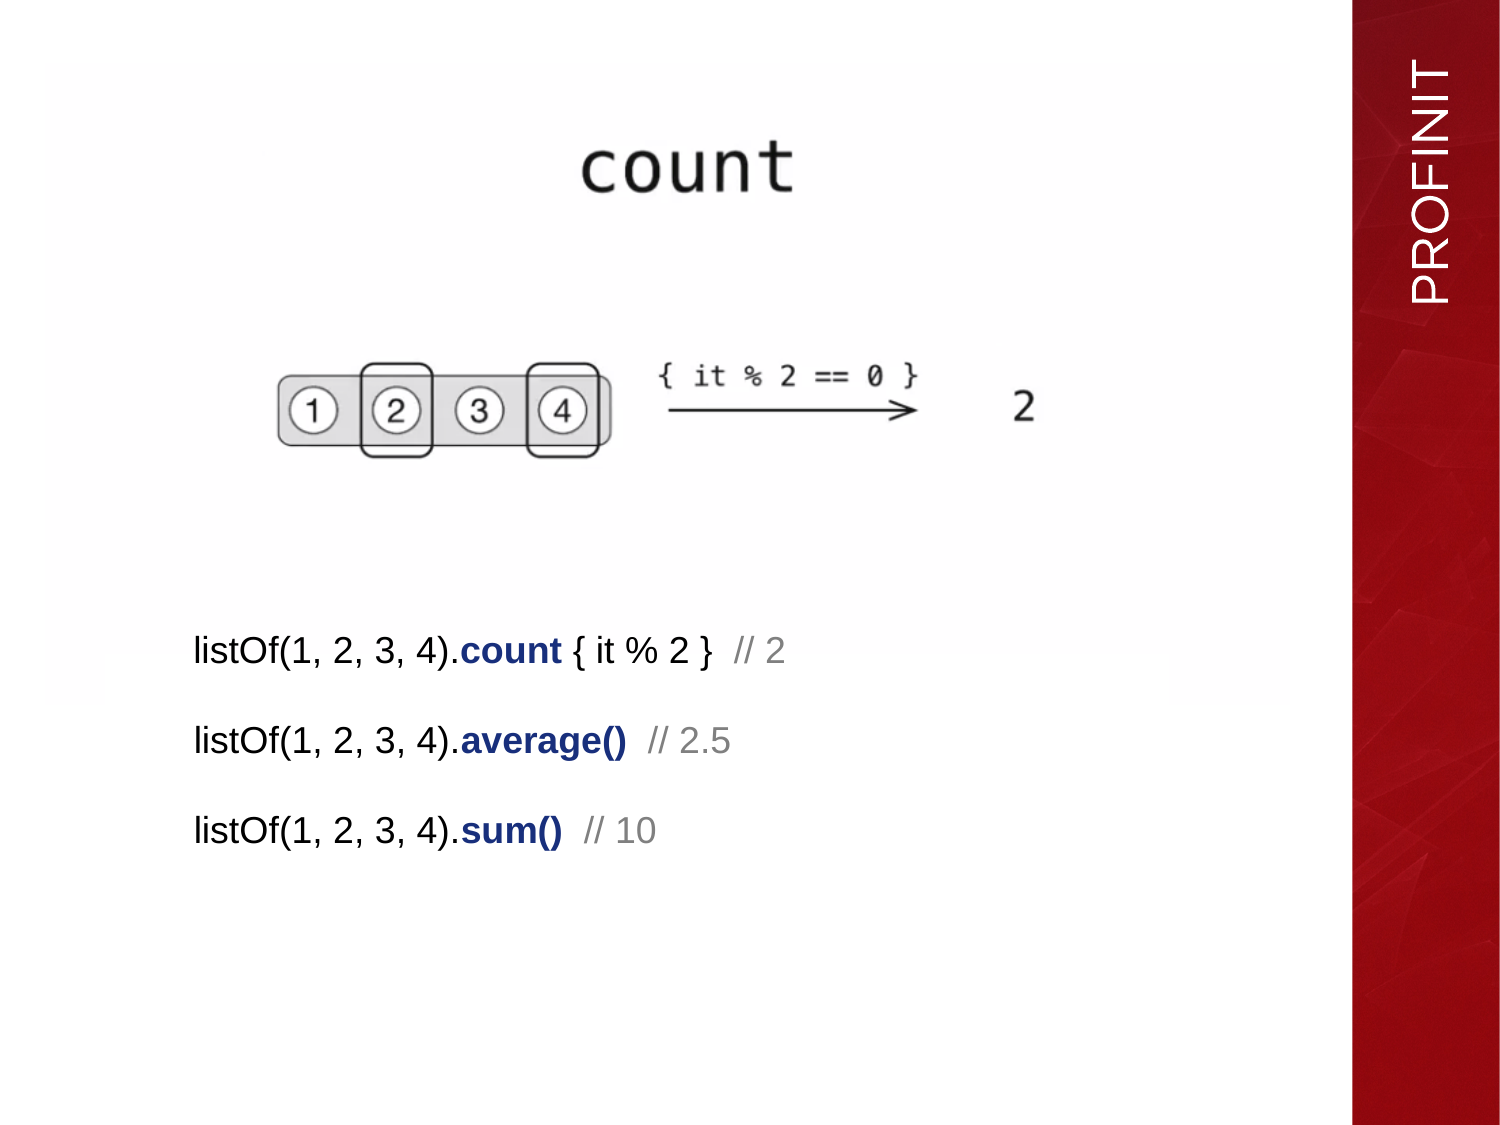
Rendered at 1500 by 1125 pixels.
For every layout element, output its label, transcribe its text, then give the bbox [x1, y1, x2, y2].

text_box listOf(1, 2, 3, 4).count { it % 2 } // 2 listOf(1, 2, 3, 4).average() // 2.5 listOf(1, 2, 3, 4).sum() // 10 [105, 714, 1170, 869]
picture [44, 63, 1290, 705]
picture [1352, 0, 1500, 1125]
